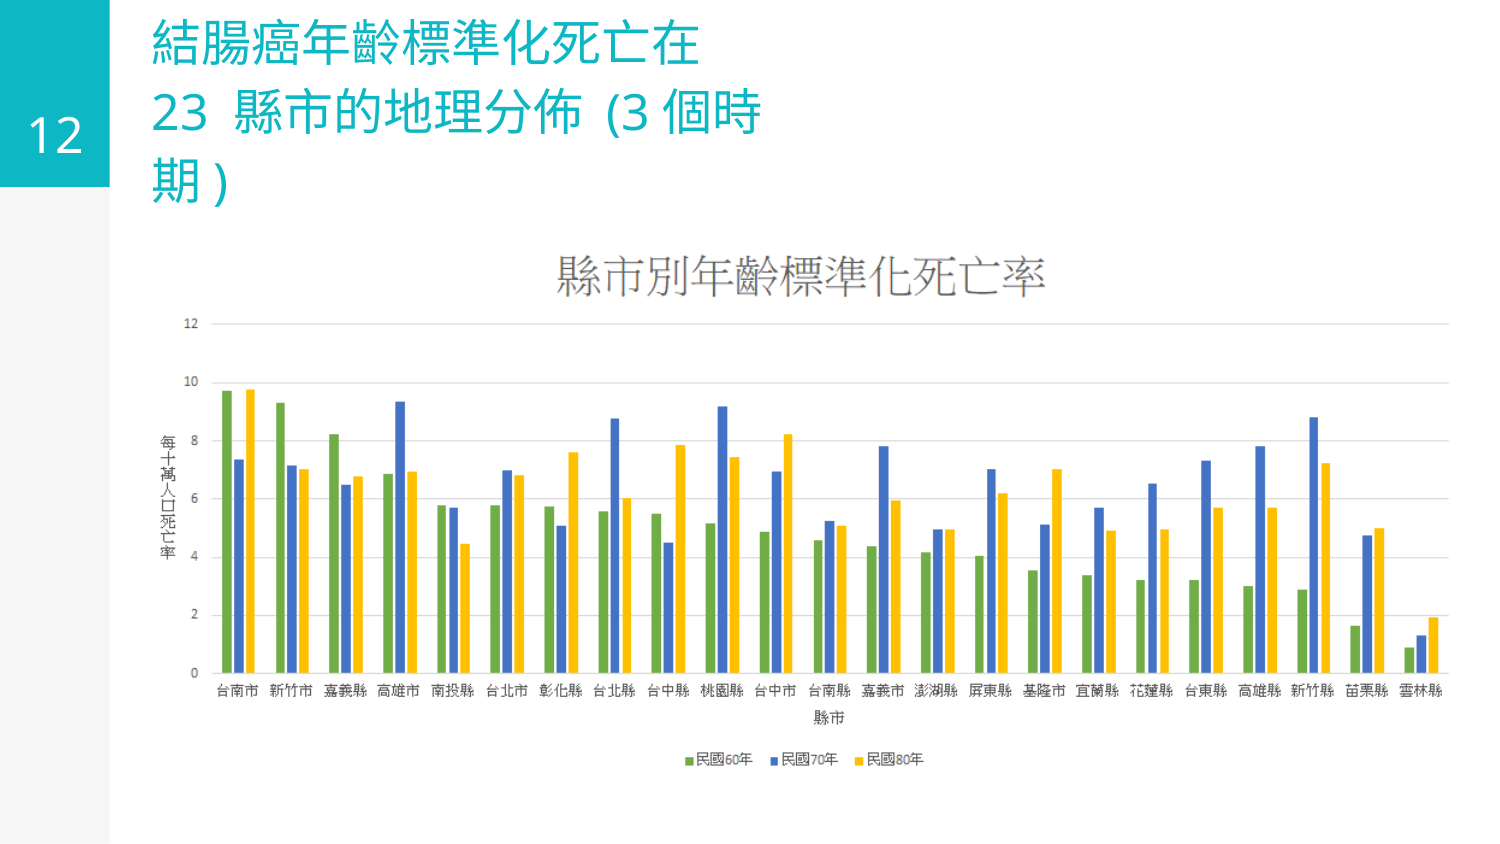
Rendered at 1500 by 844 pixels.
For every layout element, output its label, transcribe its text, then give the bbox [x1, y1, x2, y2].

slide_number 12 [0, 0, 110, 187]
title 結腸癌年齡標準化死亡在 23 縣市的地理分佈 (3個時期) [136, 12, 790, 200]
picture [138, 233, 1466, 785]
